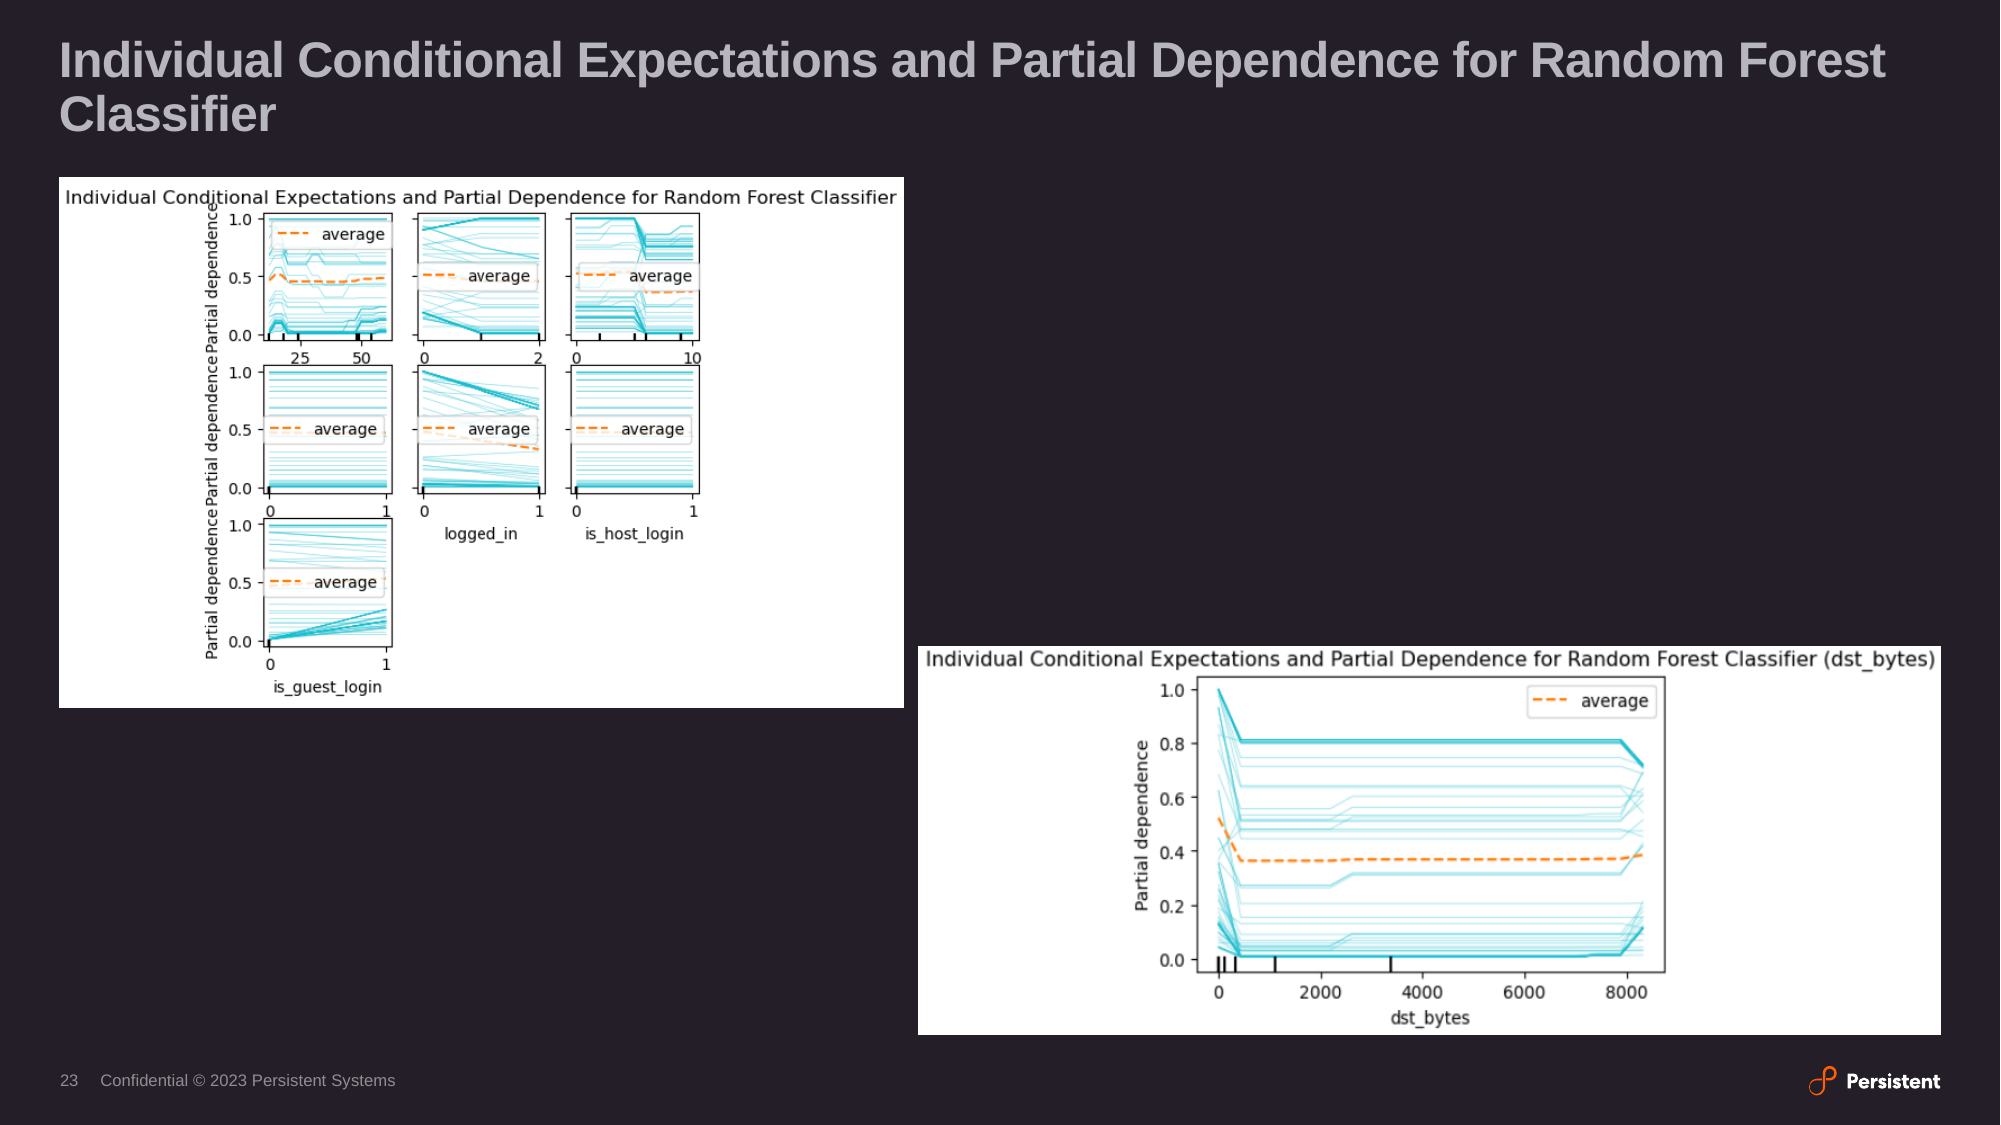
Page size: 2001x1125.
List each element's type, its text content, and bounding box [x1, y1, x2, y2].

picture [918, 646, 1941, 1035]
picture [58, 177, 904, 708]
slide_number 23 [60, 1034, 79, 1125]
title Individual Conditional Expectations and Partial Dependence for Random Forest Classifier [59, 59, 1941, 119]
